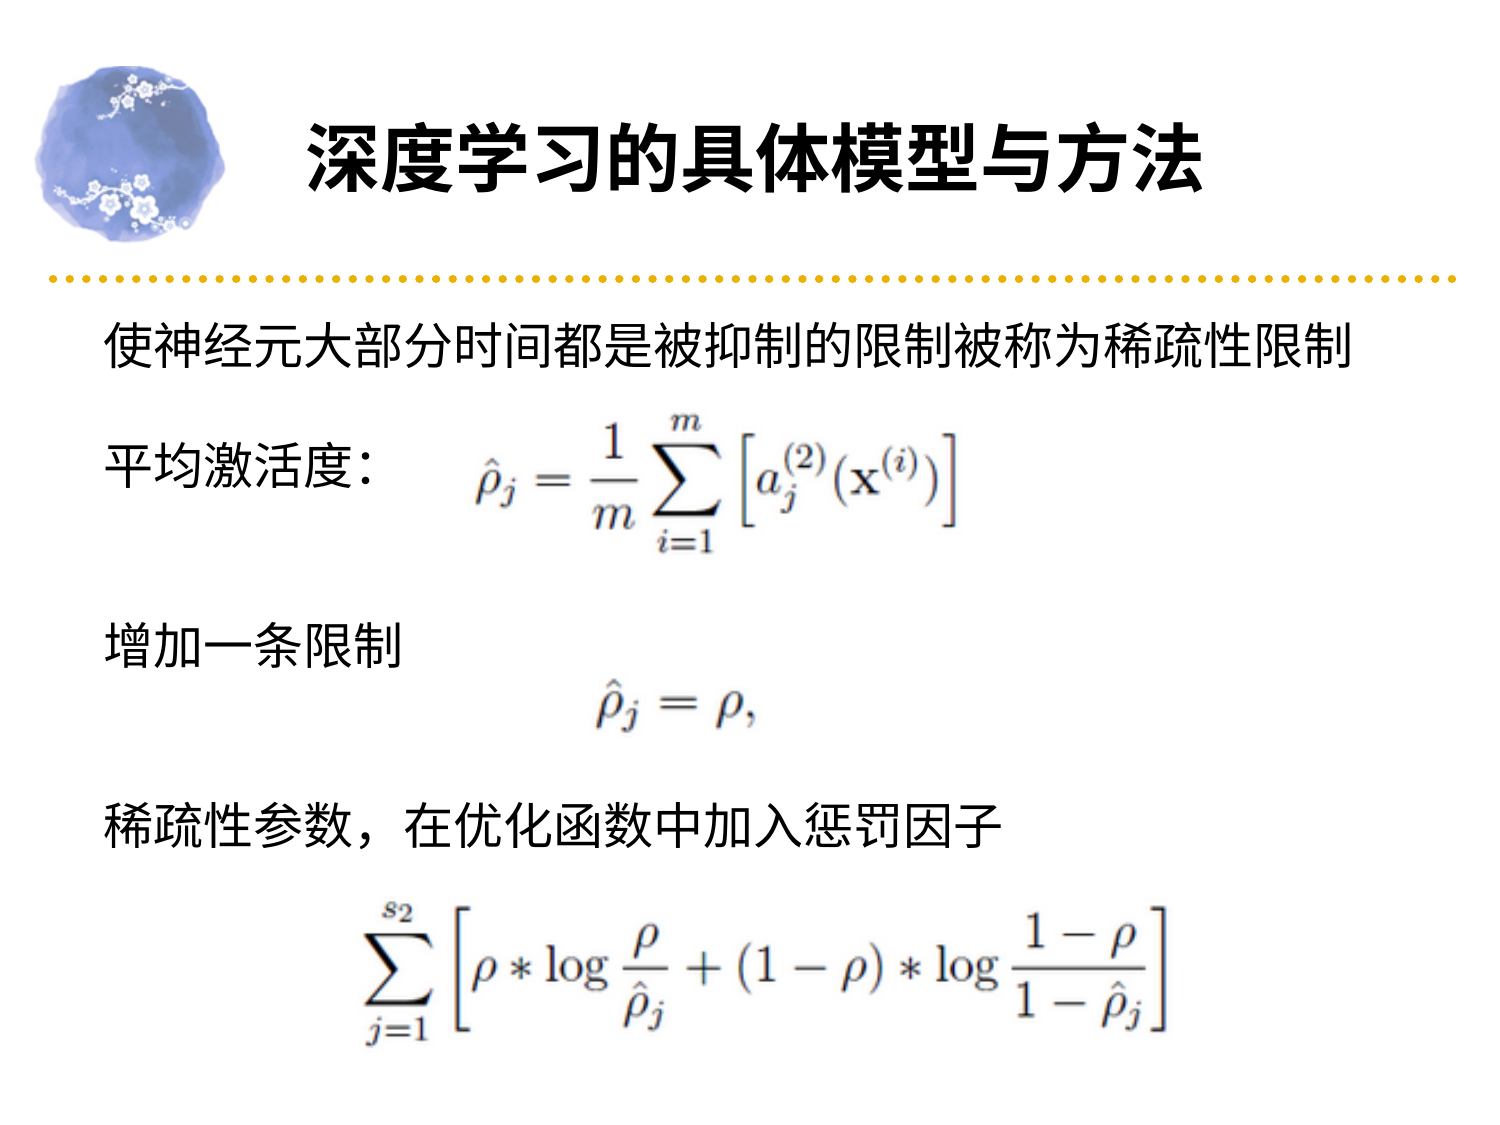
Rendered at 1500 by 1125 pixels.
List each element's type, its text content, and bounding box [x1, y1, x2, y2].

picture [312, 876, 1185, 1062]
picture [560, 643, 790, 766]
picture [429, 402, 1008, 587]
title 深度学习的具体模型与方法 [265, 115, 1247, 199]
picture [29, 66, 232, 248]
